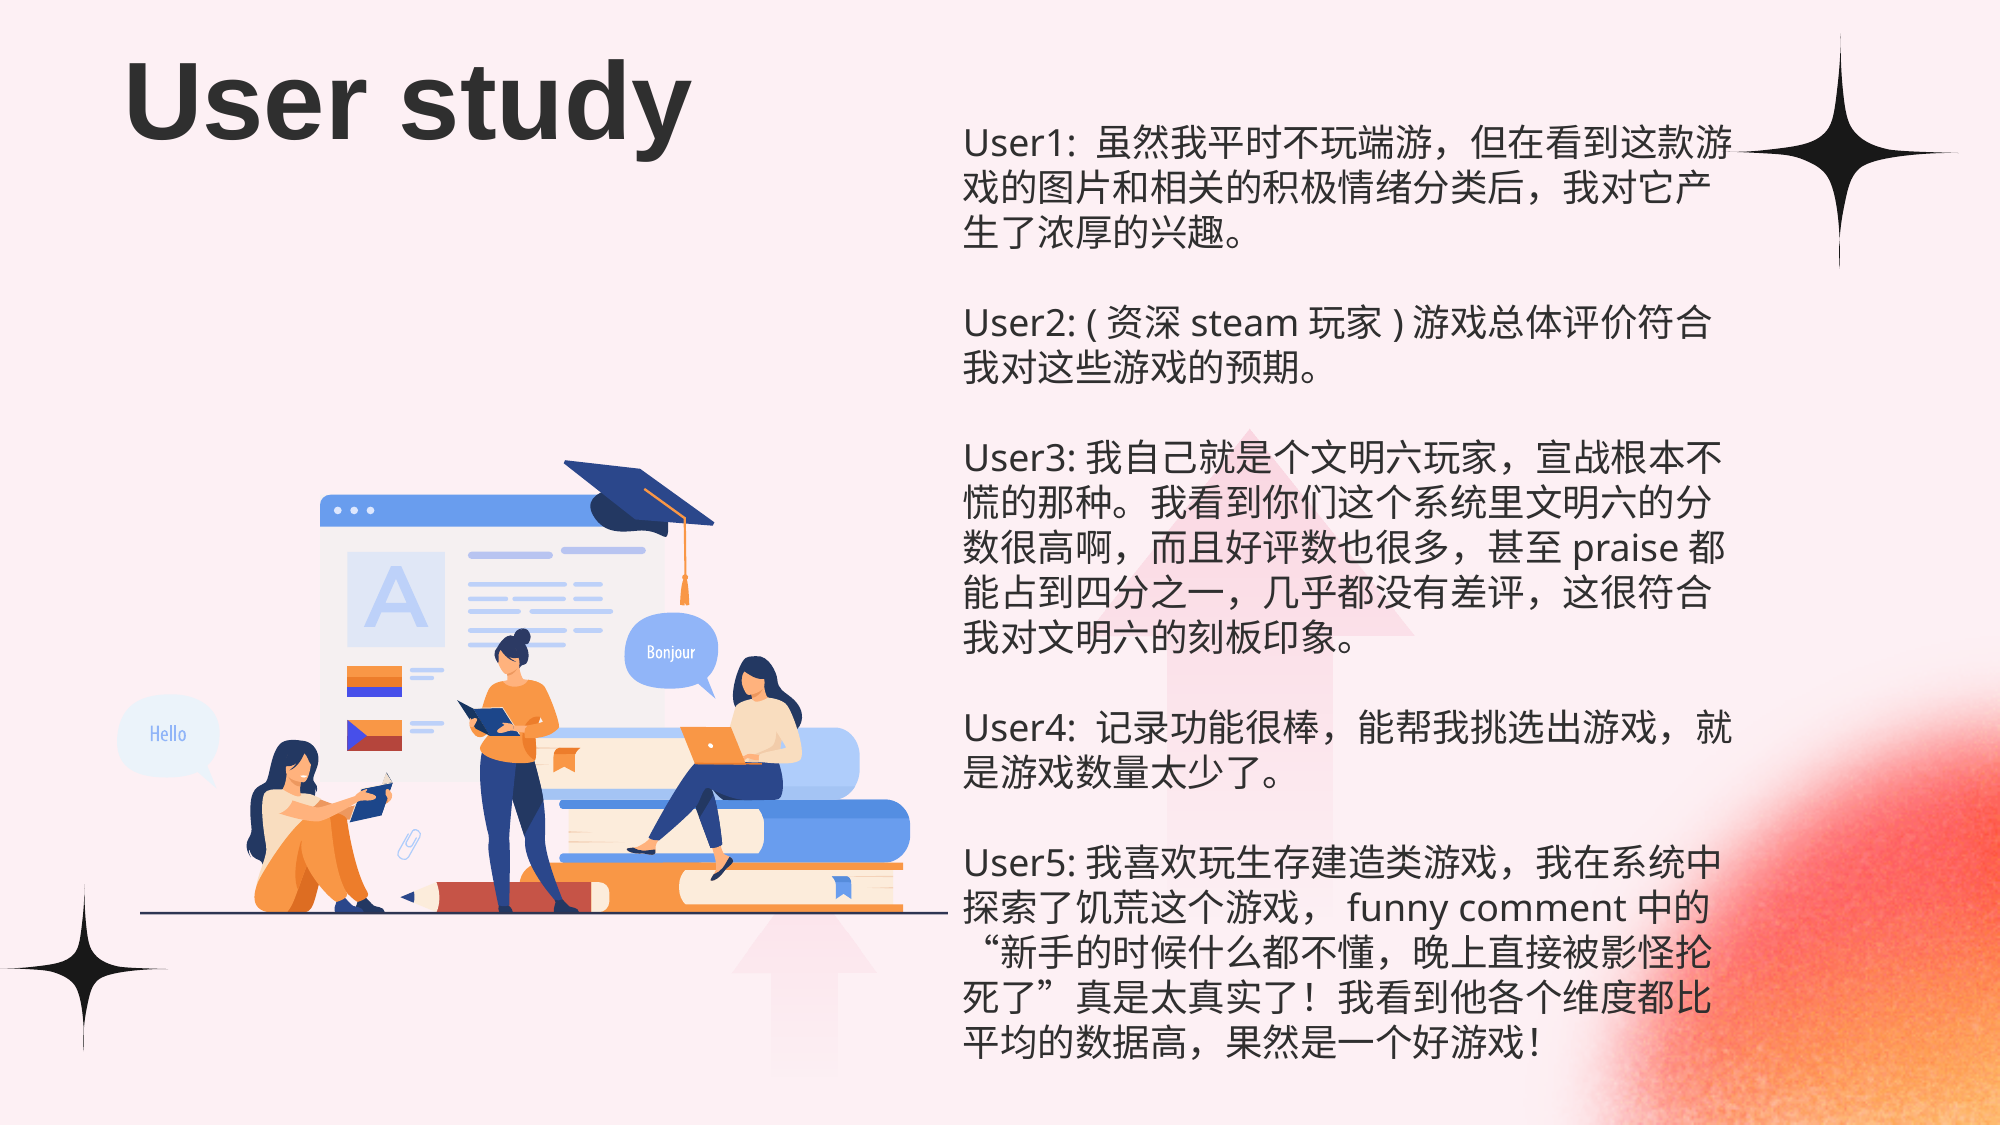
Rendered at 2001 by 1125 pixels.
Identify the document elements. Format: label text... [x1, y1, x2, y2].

text_box User1: 虽然我平时不玩端游，但在看到这款游戏的图片和相关的积极情绪分类后，我对它产生了浓厚的兴趣。 User2: (资深steam玩家)游戏总体评价符合我对这些游戏的预期。 User3:我自己就是个文明六玩家，宣战根本不慌的那种。我看到你们这个系统里文明六的分数很高啊，而且好评数也很多，甚至praise都能占到四分之一，几乎都没有差评，这很符合我对文明六的刻板印象。 User4: 记录功能很棒，能帮我挑选出游戏，就是游戏数量太少了。 User5:我喜欢玩生存建造类游戏，我在系统中探索了饥荒这个游戏，funny comment中的“新手的时候什么都不懂，晚上直接被影怪抡死了”真是太真实了！我看到他各个维度都比平均的数据高，果然是一个好游戏！ [948, 111, 1750, 1072]
picture [1443, 566, 2000, 1125]
title User study [108, 21, 1890, 169]
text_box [0, 428, 1415, 1104]
